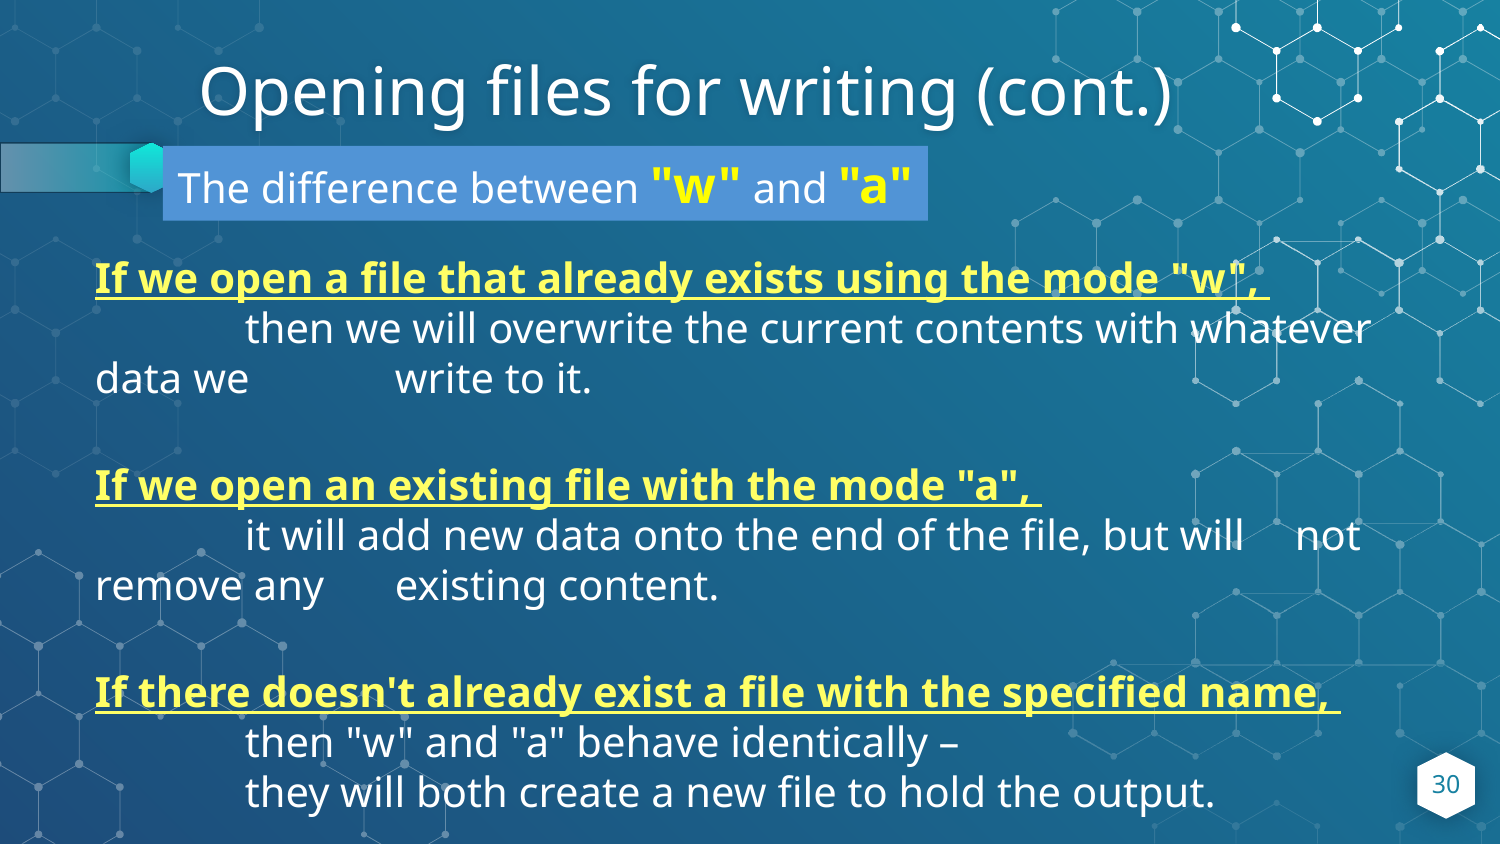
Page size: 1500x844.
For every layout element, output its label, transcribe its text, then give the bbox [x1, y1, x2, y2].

text_box If we open a file that already exists using the mode "w", then we will overwrite the current contents with whatever data we write to it. If we open an existing file with the mode "a", it will add new data onto the end of the file, but will not remove any existing content. If there doesn't already exist a file with the specified name, then "w" and "a" behave identically – they will both create a new file to hold the output. [79, 244, 1444, 824]
text_box The difference between "w" and "a" [162, 145, 928, 221]
slide_number 30 [1444, 752, 1475, 819]
title Opening files for writing (cont.) [198, 65, 1302, 123]
